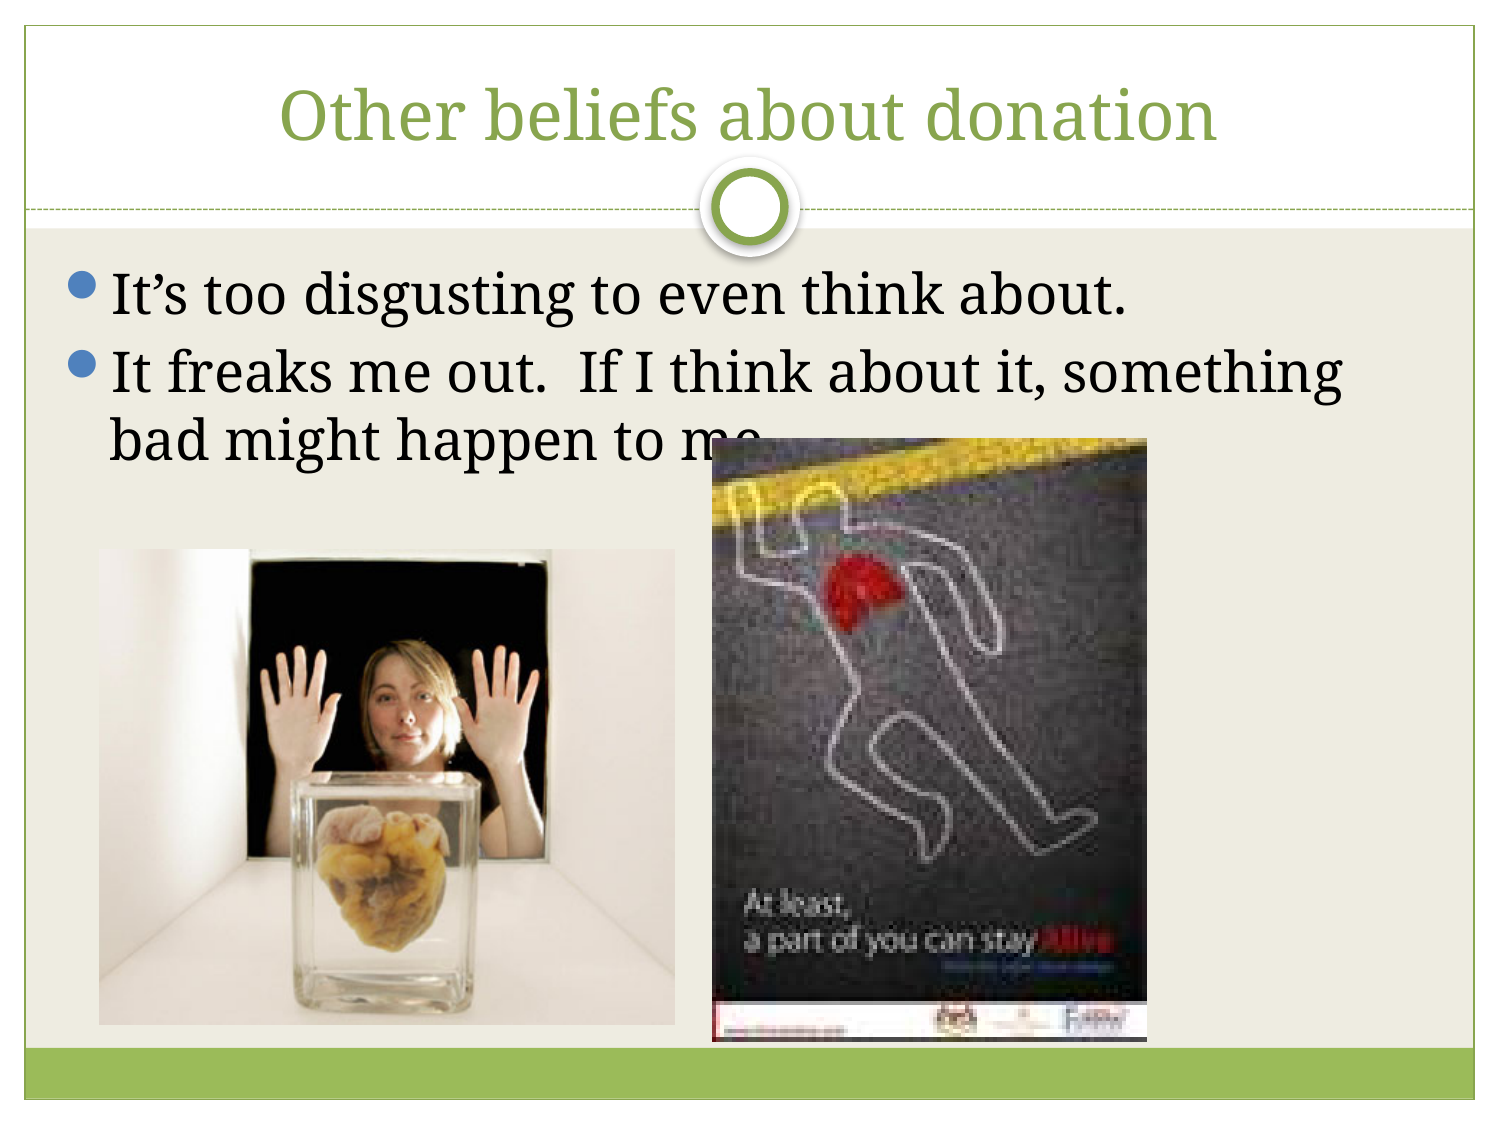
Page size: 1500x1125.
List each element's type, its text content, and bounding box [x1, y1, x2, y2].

picture [712, 438, 1147, 1042]
picture [99, 549, 676, 1025]
title Other beliefs about donation [49, 37, 1450, 162]
list It’s too disgusting to even think about. It freaks me out. If I think about it, something bad might happen to me. [49, 250, 1445, 1001]
